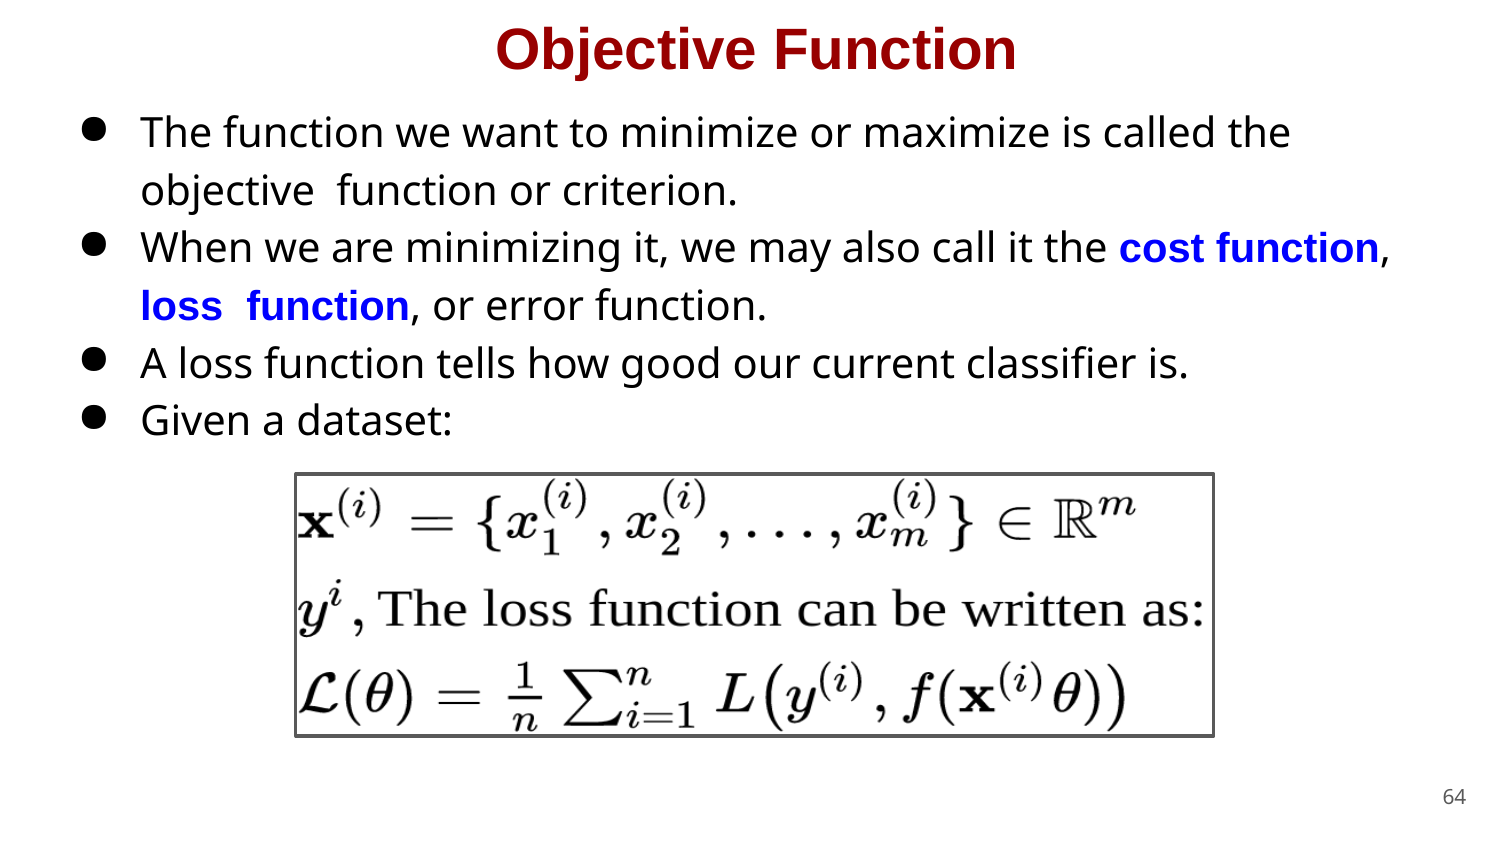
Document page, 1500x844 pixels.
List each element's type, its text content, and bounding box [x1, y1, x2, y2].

text_box The function we want to minimize or maximize is called the objective function or criterion. When we are minimizing it, we may also call it the cost function, loss function, or error function. A loss function tells how good our current classifier is. Given a dataset: [75, 96, 1439, 445]
title Objective Function [493, 9, 1022, 96]
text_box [293, 472, 1216, 738]
slide_number 64 [1436, 783, 1473, 844]
